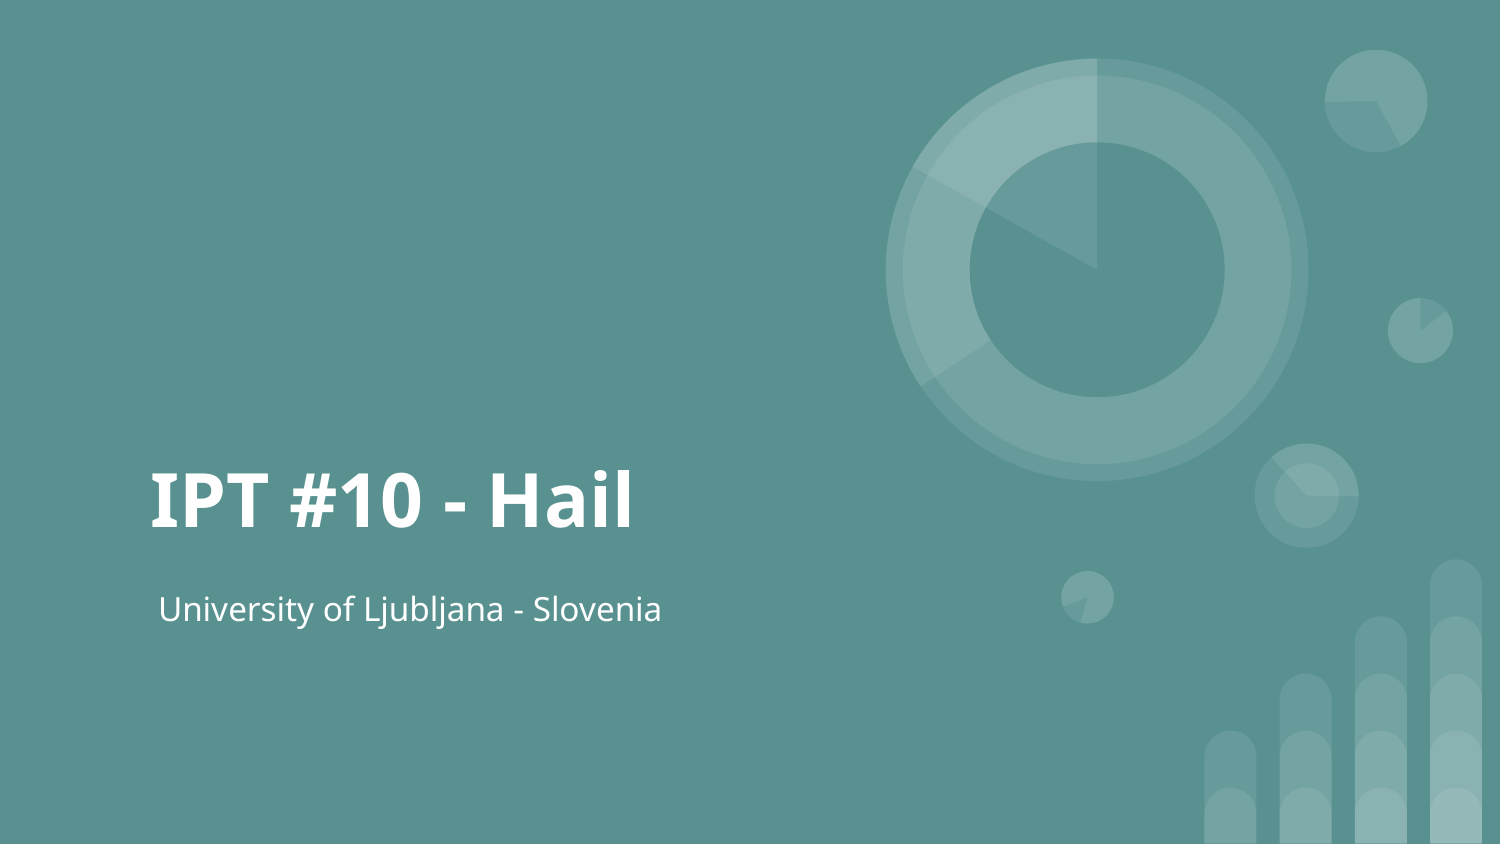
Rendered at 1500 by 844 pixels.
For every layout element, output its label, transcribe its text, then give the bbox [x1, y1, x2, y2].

title IPT #10 - Hail [135, 421, 834, 574]
subtitle University of Ljubljana - Slovenia [143, 573, 842, 688]
